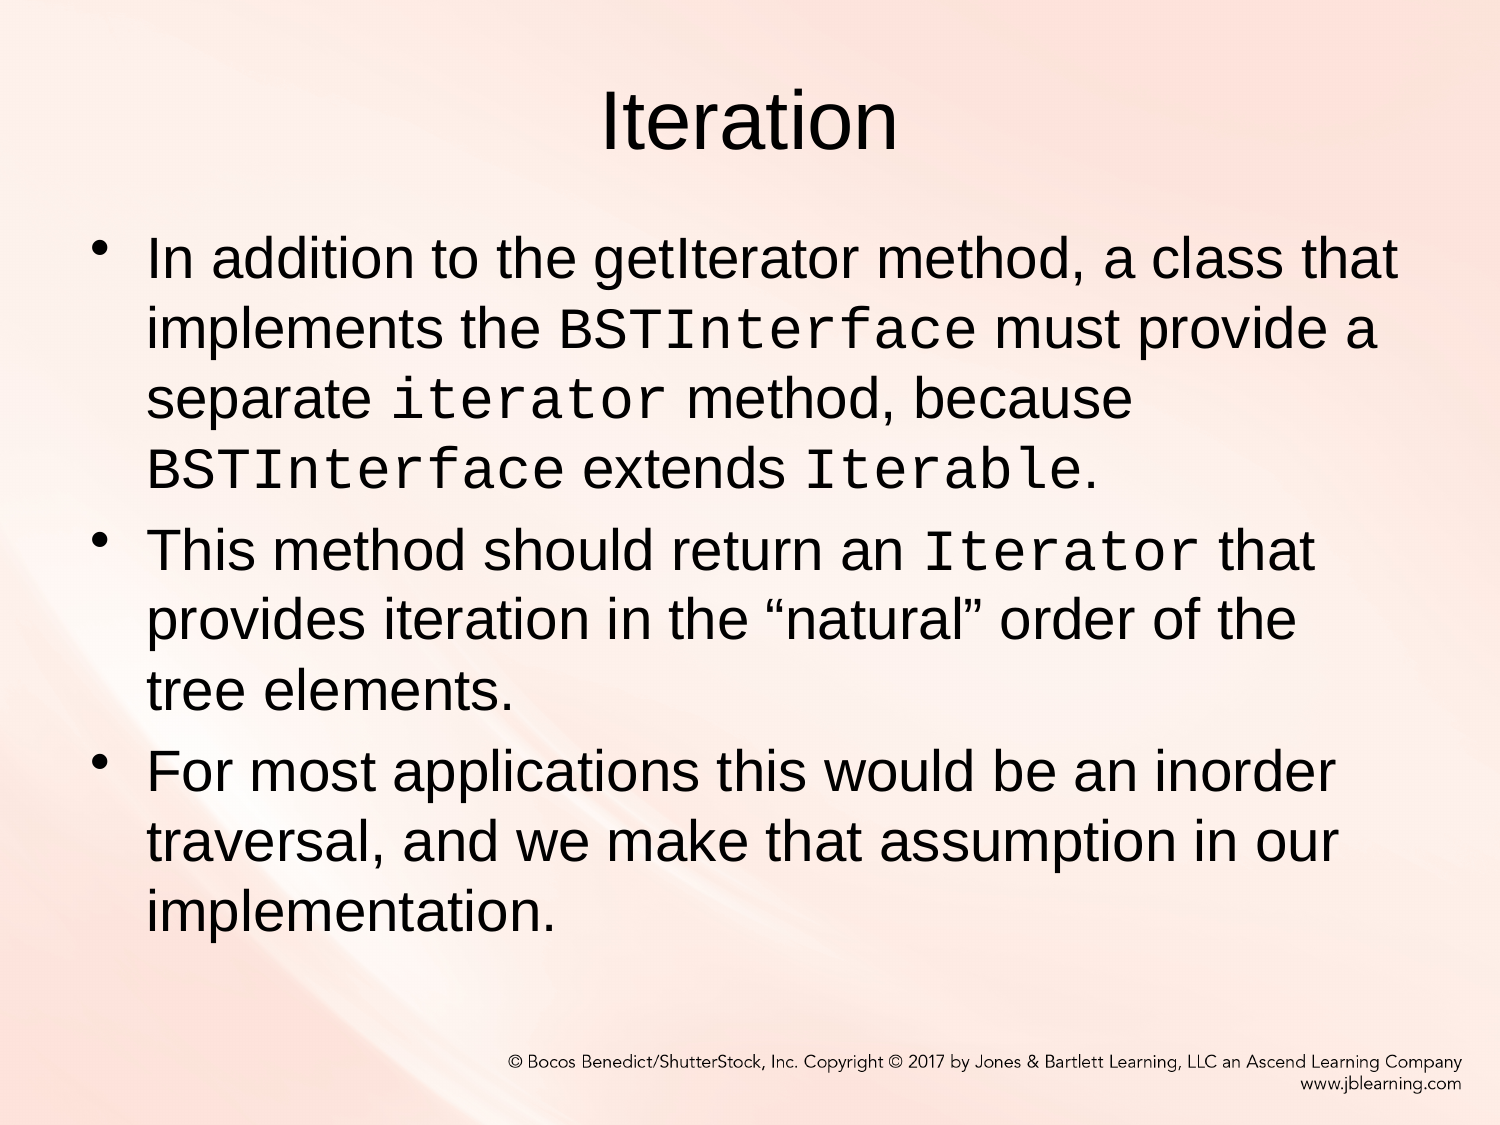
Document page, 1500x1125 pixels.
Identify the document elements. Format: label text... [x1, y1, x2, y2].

picture [0, 0, 1500, 1125]
title Iteration [75, 45, 1425, 188]
list In addition to the getIterator method, a class that implements the BSTInterface must provide a separate iterator method, because BSTInterface extends Iterable. This method should return an Iterator that provides iteration in the “natural” order of the tree elements. For most applications this would be an inorder traversal, and we make that assumption in our implementation. [75, 212, 1425, 1030]
